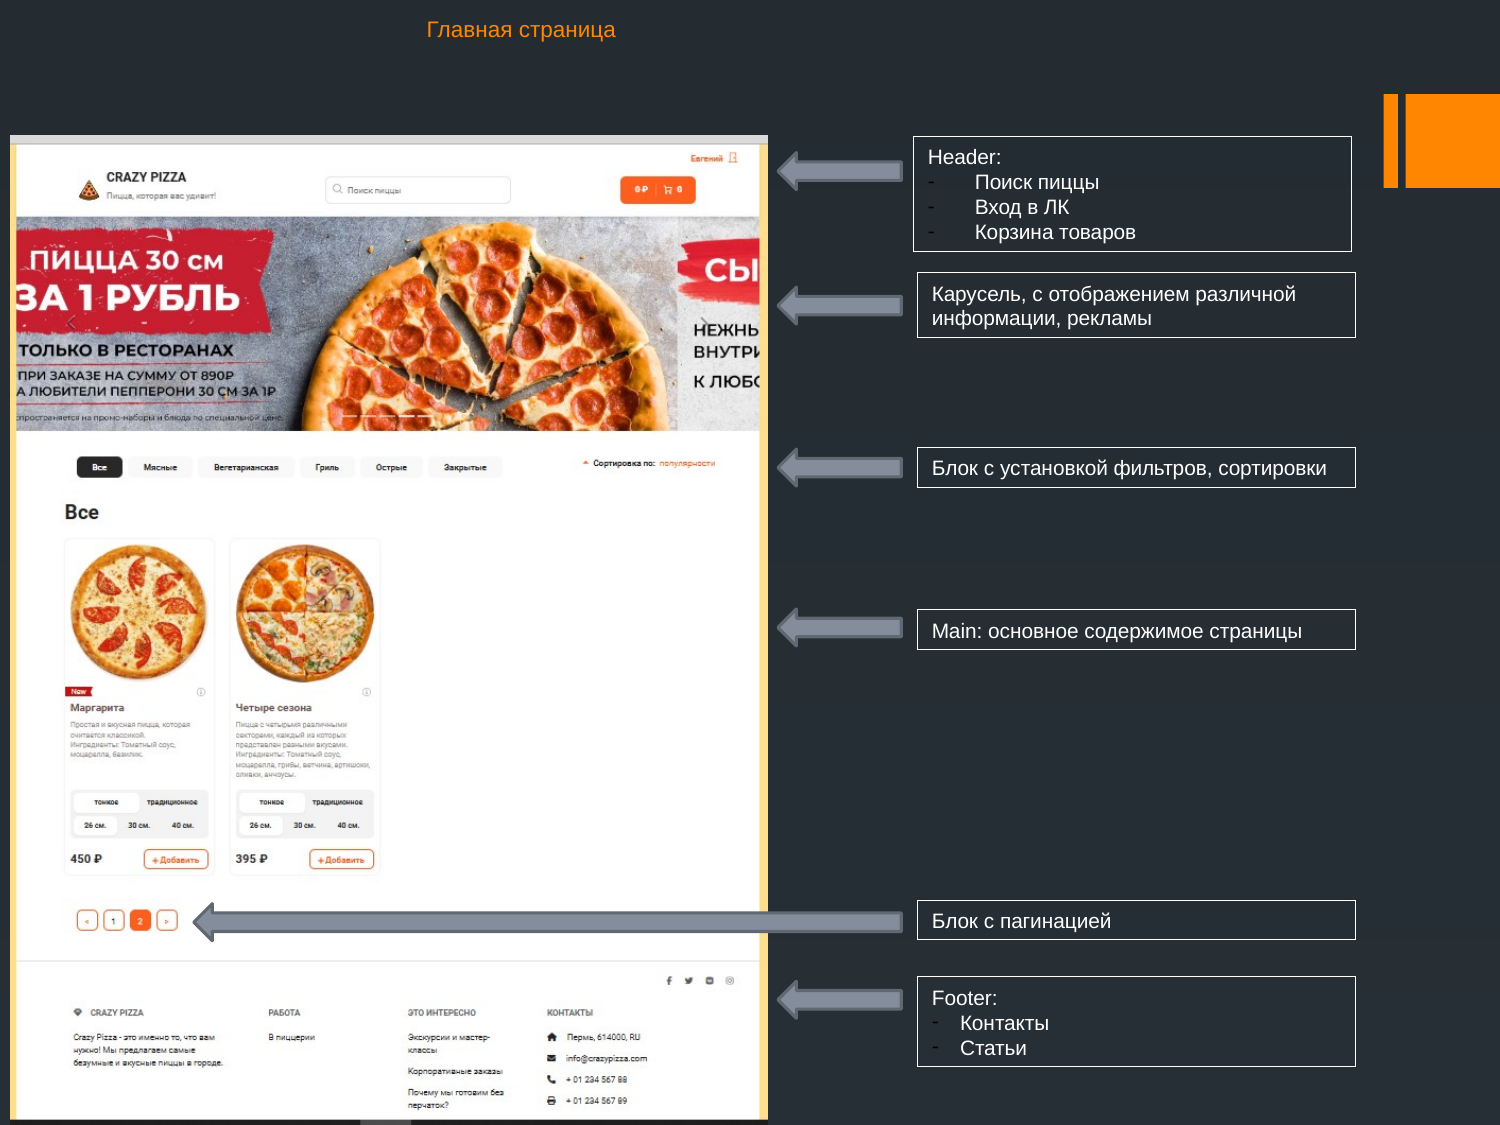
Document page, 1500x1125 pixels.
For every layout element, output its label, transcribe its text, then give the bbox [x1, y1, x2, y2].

text_box [776, 979, 903, 1020]
text_box [776, 447, 903, 488]
title Главная страница [411, 0, 1103, 58]
text_box Main: основное содержимое страницы [917, 609, 1356, 650]
text_box [773, 911, 903, 934]
text_box [776, 285, 903, 326]
text_box Header: Поиск пиццы Вход в ЛК Корзина товаров [913, 136, 1352, 252]
text_box Блок с пагинацией [917, 900, 1356, 940]
picture [10, 134, 769, 1125]
text_box Footer: Контакты Статьи [917, 976, 1356, 1067]
text_box Блок с установкой фильтров, сортировки [917, 447, 1356, 488]
text_box [776, 151, 903, 192]
text_box [776, 607, 903, 648]
text_box Карусель, с отображением различной информации, рекламы [917, 272, 1356, 338]
